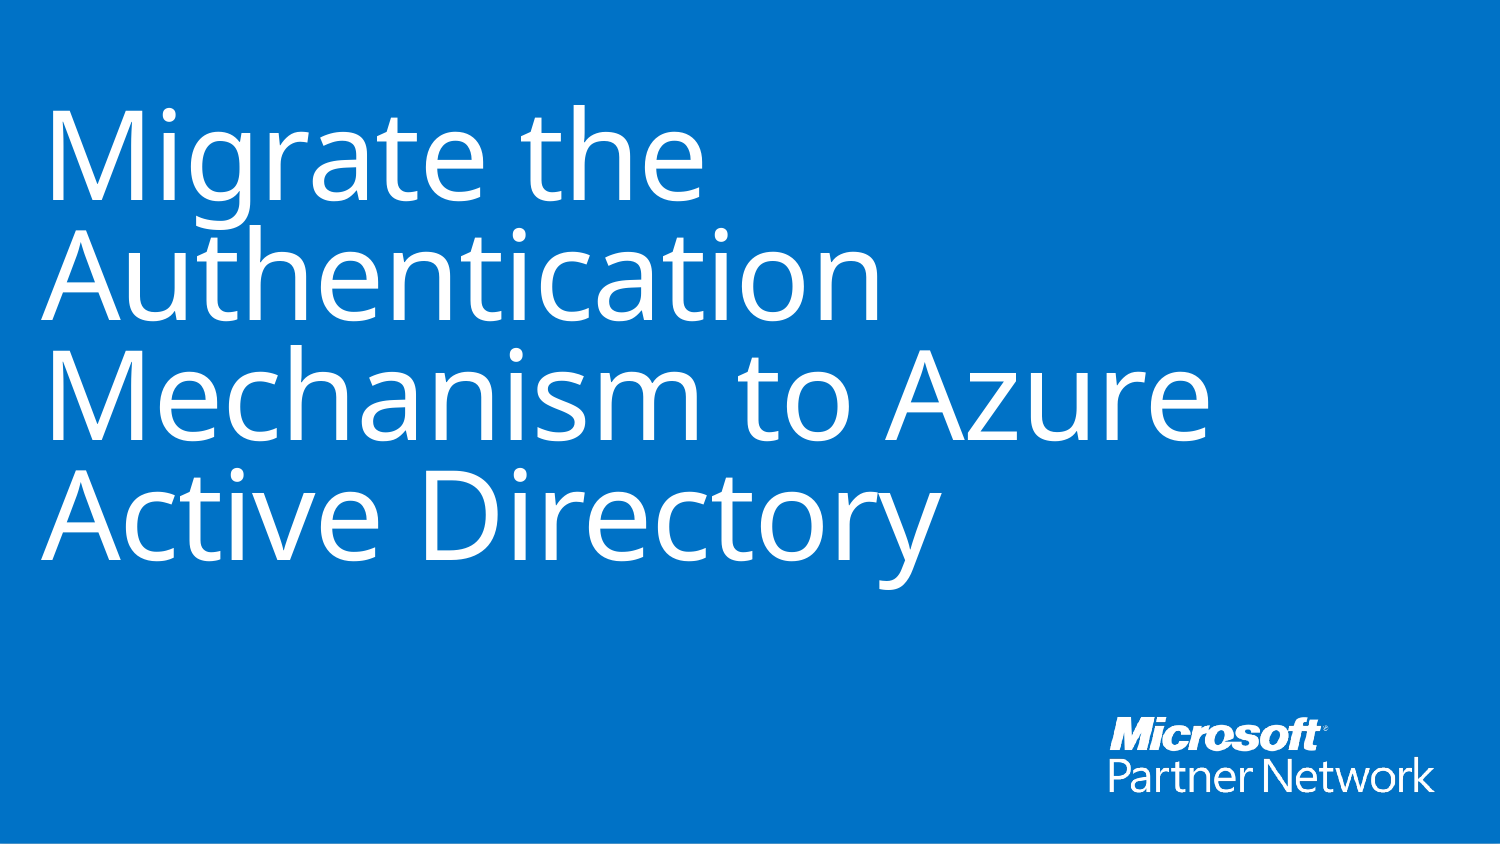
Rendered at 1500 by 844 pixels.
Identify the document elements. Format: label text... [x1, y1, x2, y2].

picture [1087, 696, 1458, 815]
list Migrate the Authentication Mechanism to Azure Active Directory [41, 76, 1424, 585]
